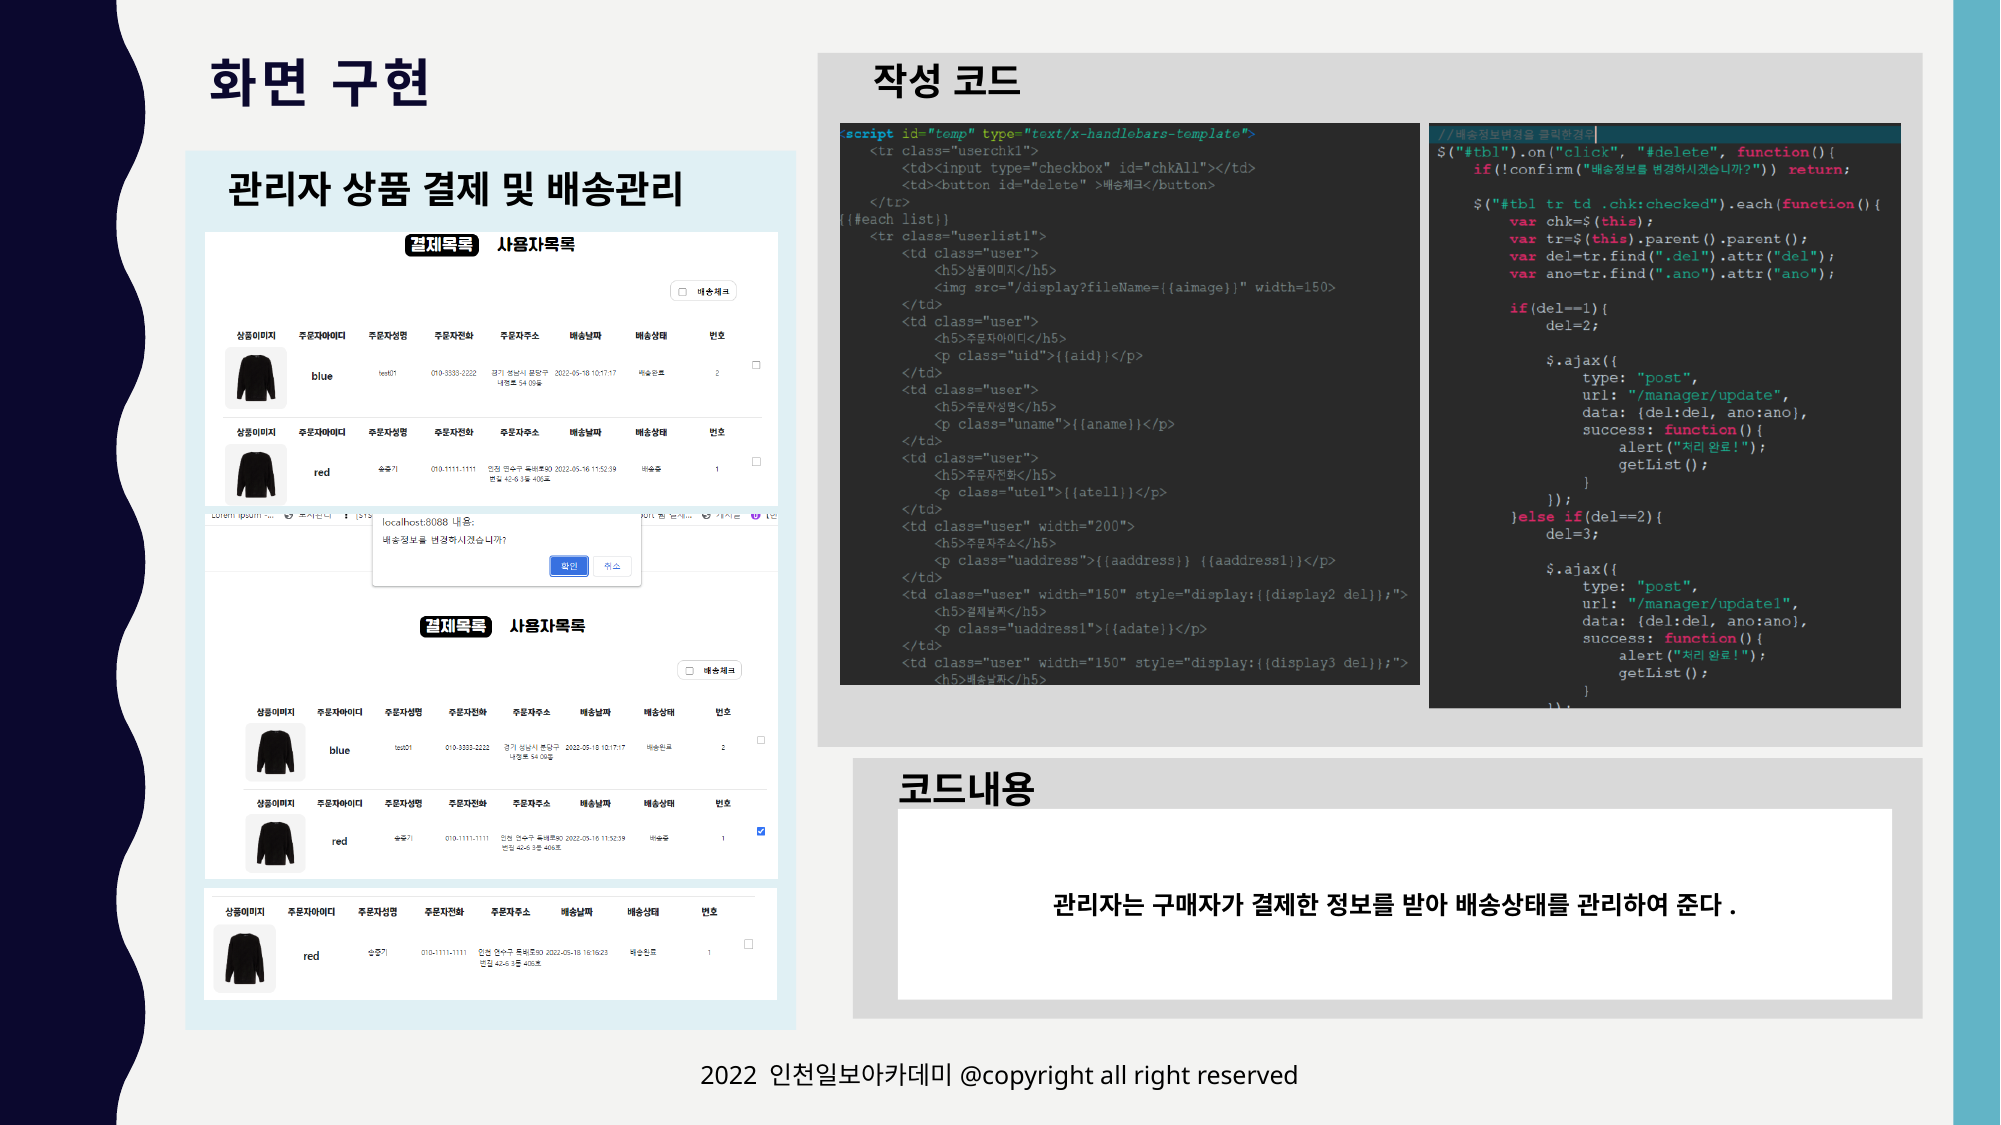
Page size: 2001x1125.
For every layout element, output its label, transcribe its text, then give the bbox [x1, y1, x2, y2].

footer 2022 인천일보아카데미@copyright all right reserved [662, 1045, 1338, 1103]
text_box 관리자는 구매자가 결제한 정보를 받아 배송상태를 관리하여 준다. [897, 808, 1893, 1001]
picture [840, 123, 1420, 685]
picture [1429, 122, 1901, 709]
picture [204, 888, 777, 1000]
text_box 작성 코드 [859, 50, 1038, 111]
picture [205, 514, 778, 880]
title 화면 구현 [194, 50, 1864, 296]
text_box [817, 52, 1924, 748]
text_box [852, 757, 1924, 1020]
text_box 관리자 상품 결제 및 배송관리 [214, 158, 818, 218]
text_box [184, 150, 797, 1031]
text_box 코드내용 [883, 758, 1052, 818]
picture [205, 232, 778, 506]
